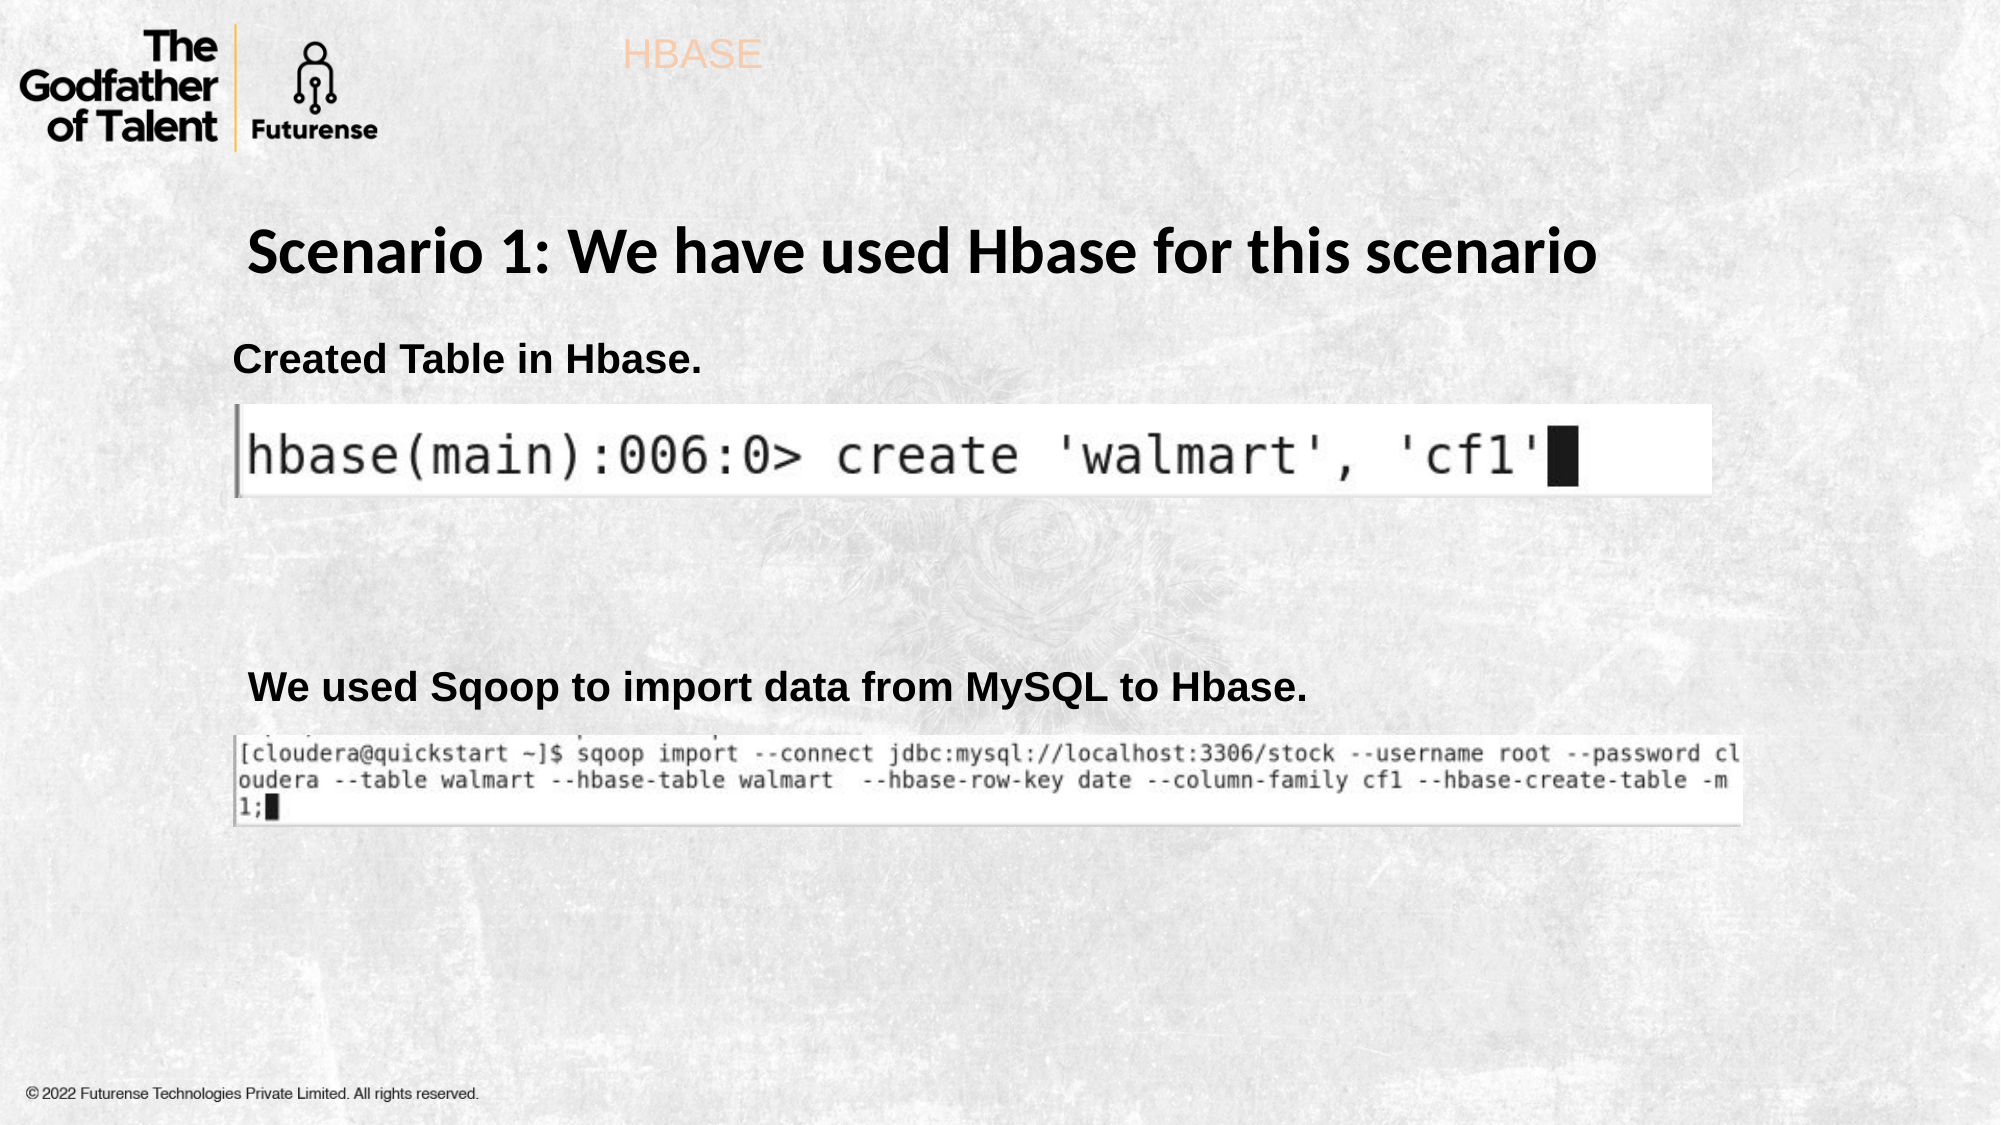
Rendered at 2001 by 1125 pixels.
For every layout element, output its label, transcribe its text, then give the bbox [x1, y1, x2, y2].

text_box Scenario 1: We have used Hbase for this scenario [217, 194, 1847, 295]
text_box We used Sqoop to import data from MySQL to Hbase. [233, 652, 1874, 718]
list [233, 735, 1743, 827]
text_box HBASE [607, 19, 1219, 84]
text_box Created Table in Hbase. [217, 324, 1727, 389]
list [233, 404, 1712, 498]
picture [0, 0, 2001, 1125]
